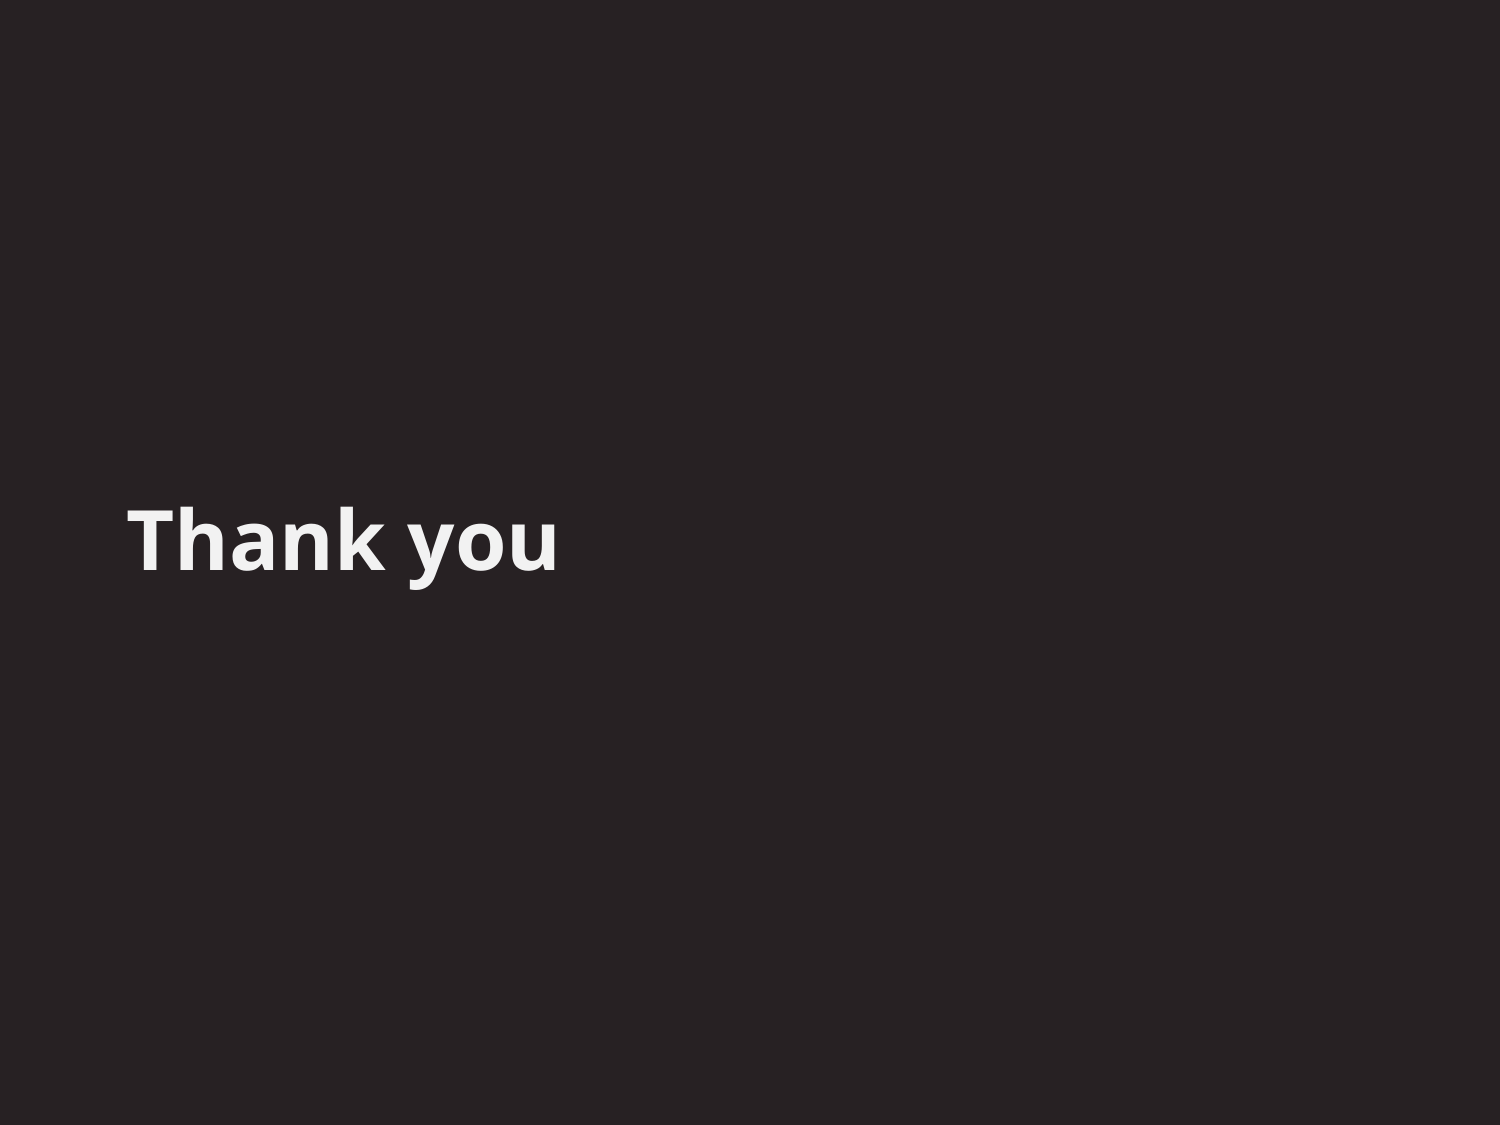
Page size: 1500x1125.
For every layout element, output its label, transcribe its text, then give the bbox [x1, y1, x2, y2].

text_box Thank you [112, 479, 659, 595]
